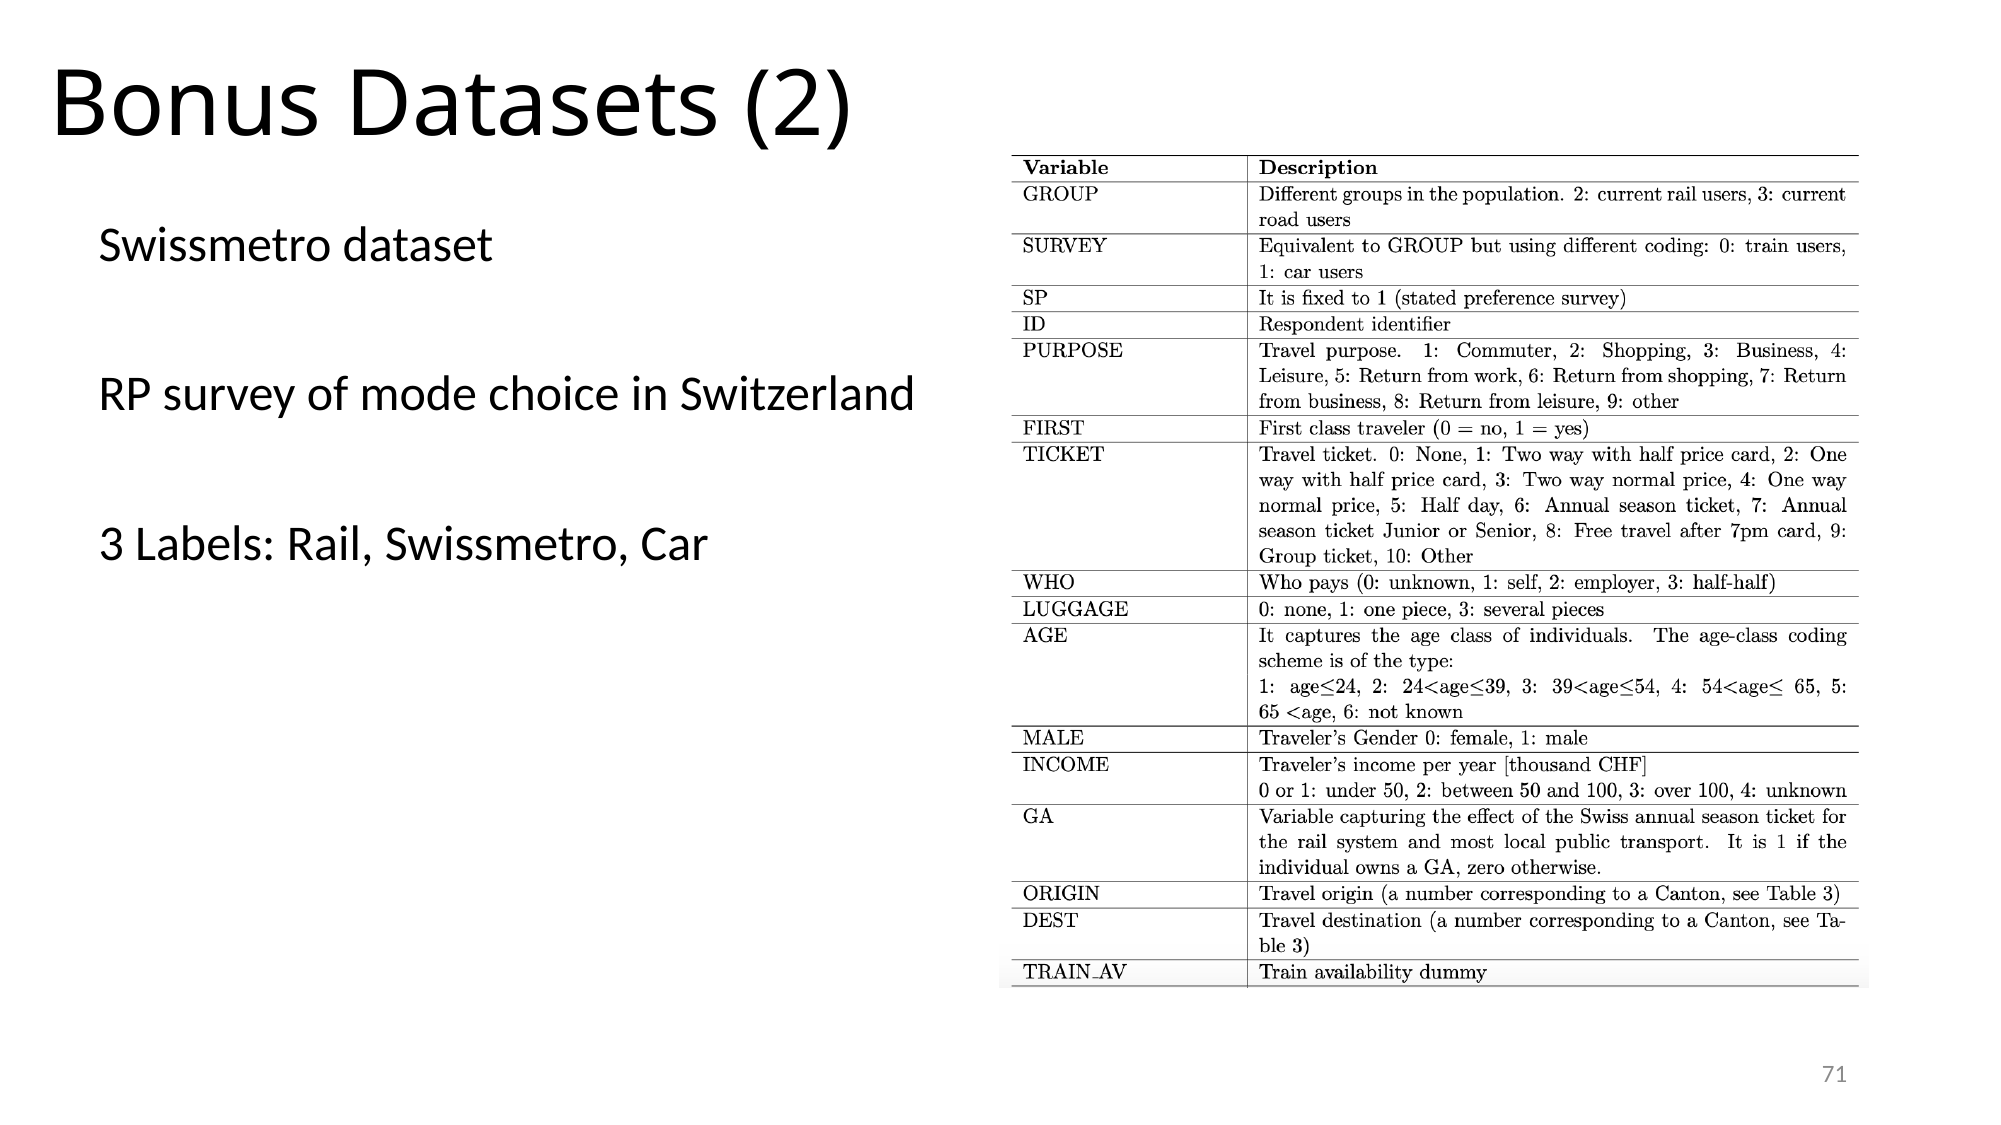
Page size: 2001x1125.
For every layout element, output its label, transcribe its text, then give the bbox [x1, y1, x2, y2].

slide_number 71 [1412, 1042, 1863, 1103]
list Swissmetro dataset RP survey of mode choice in Switzerland 3 Labels: Rail, Swissmetro, Car [83, 210, 948, 925]
title Bonus Datasets (2) [34, 0, 1760, 215]
picture [999, 145, 1869, 988]
